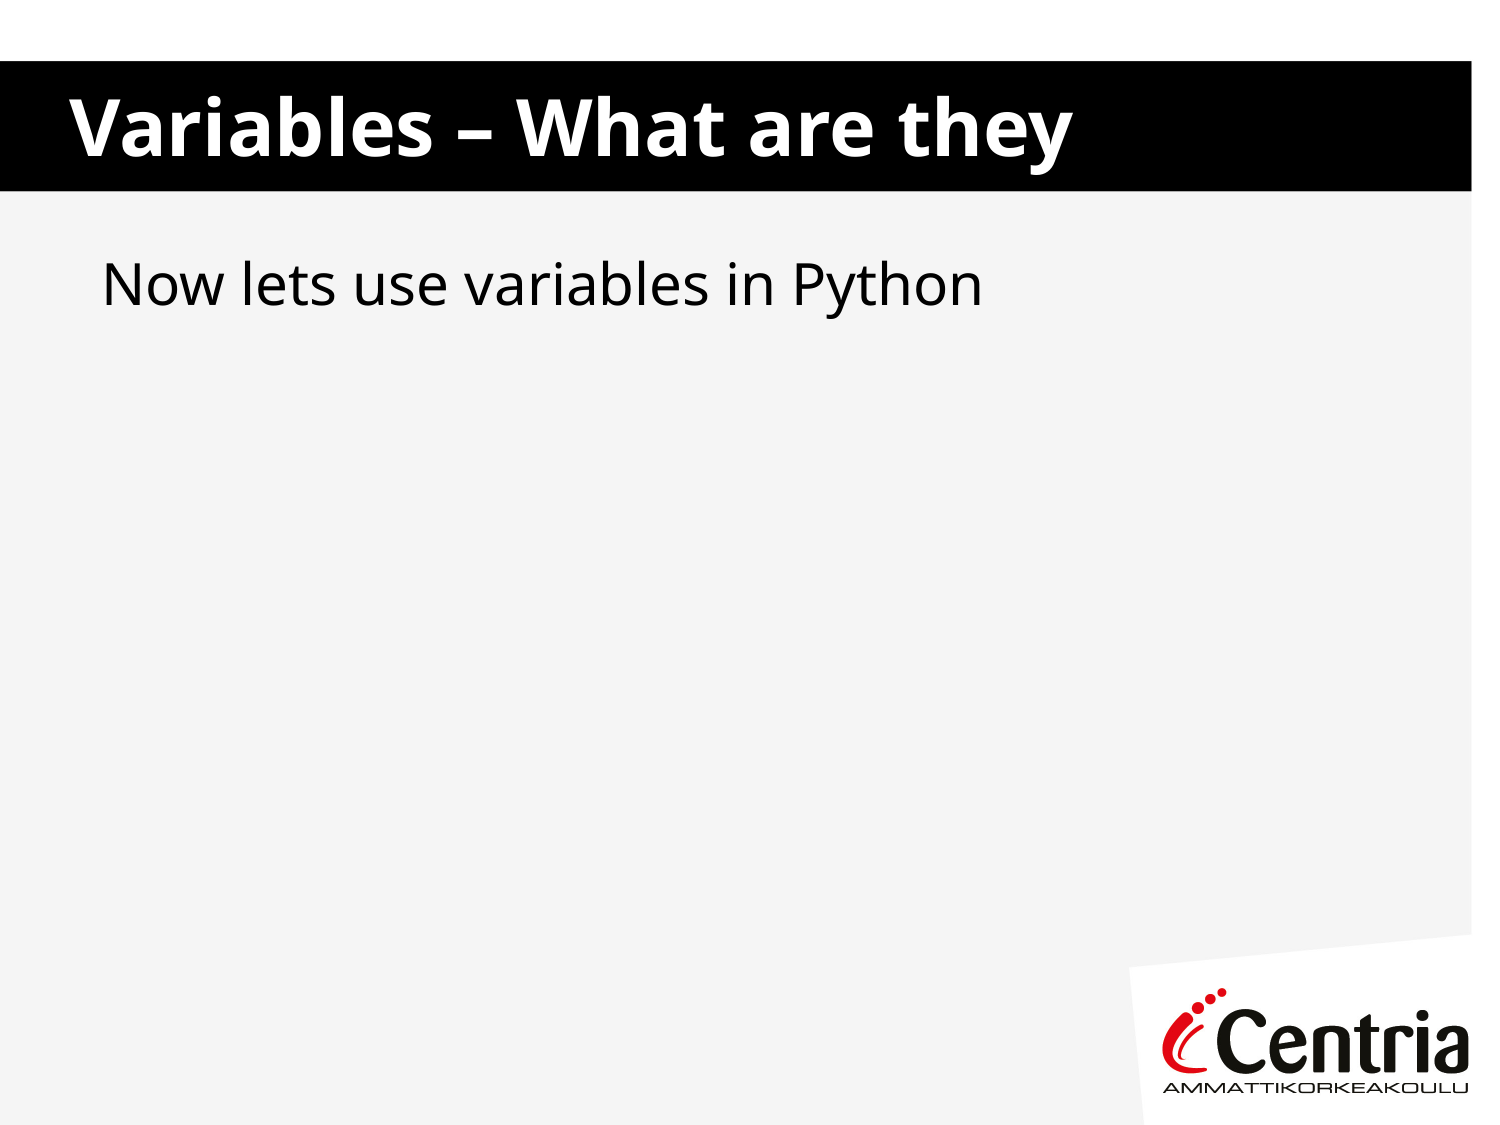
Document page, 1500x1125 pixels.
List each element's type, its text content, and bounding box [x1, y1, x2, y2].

list Now lets use variables in Python [86, 239, 1410, 453]
picture [0, 0, 1500, 1125]
title Variables – What are they [54, 75, 1410, 181]
